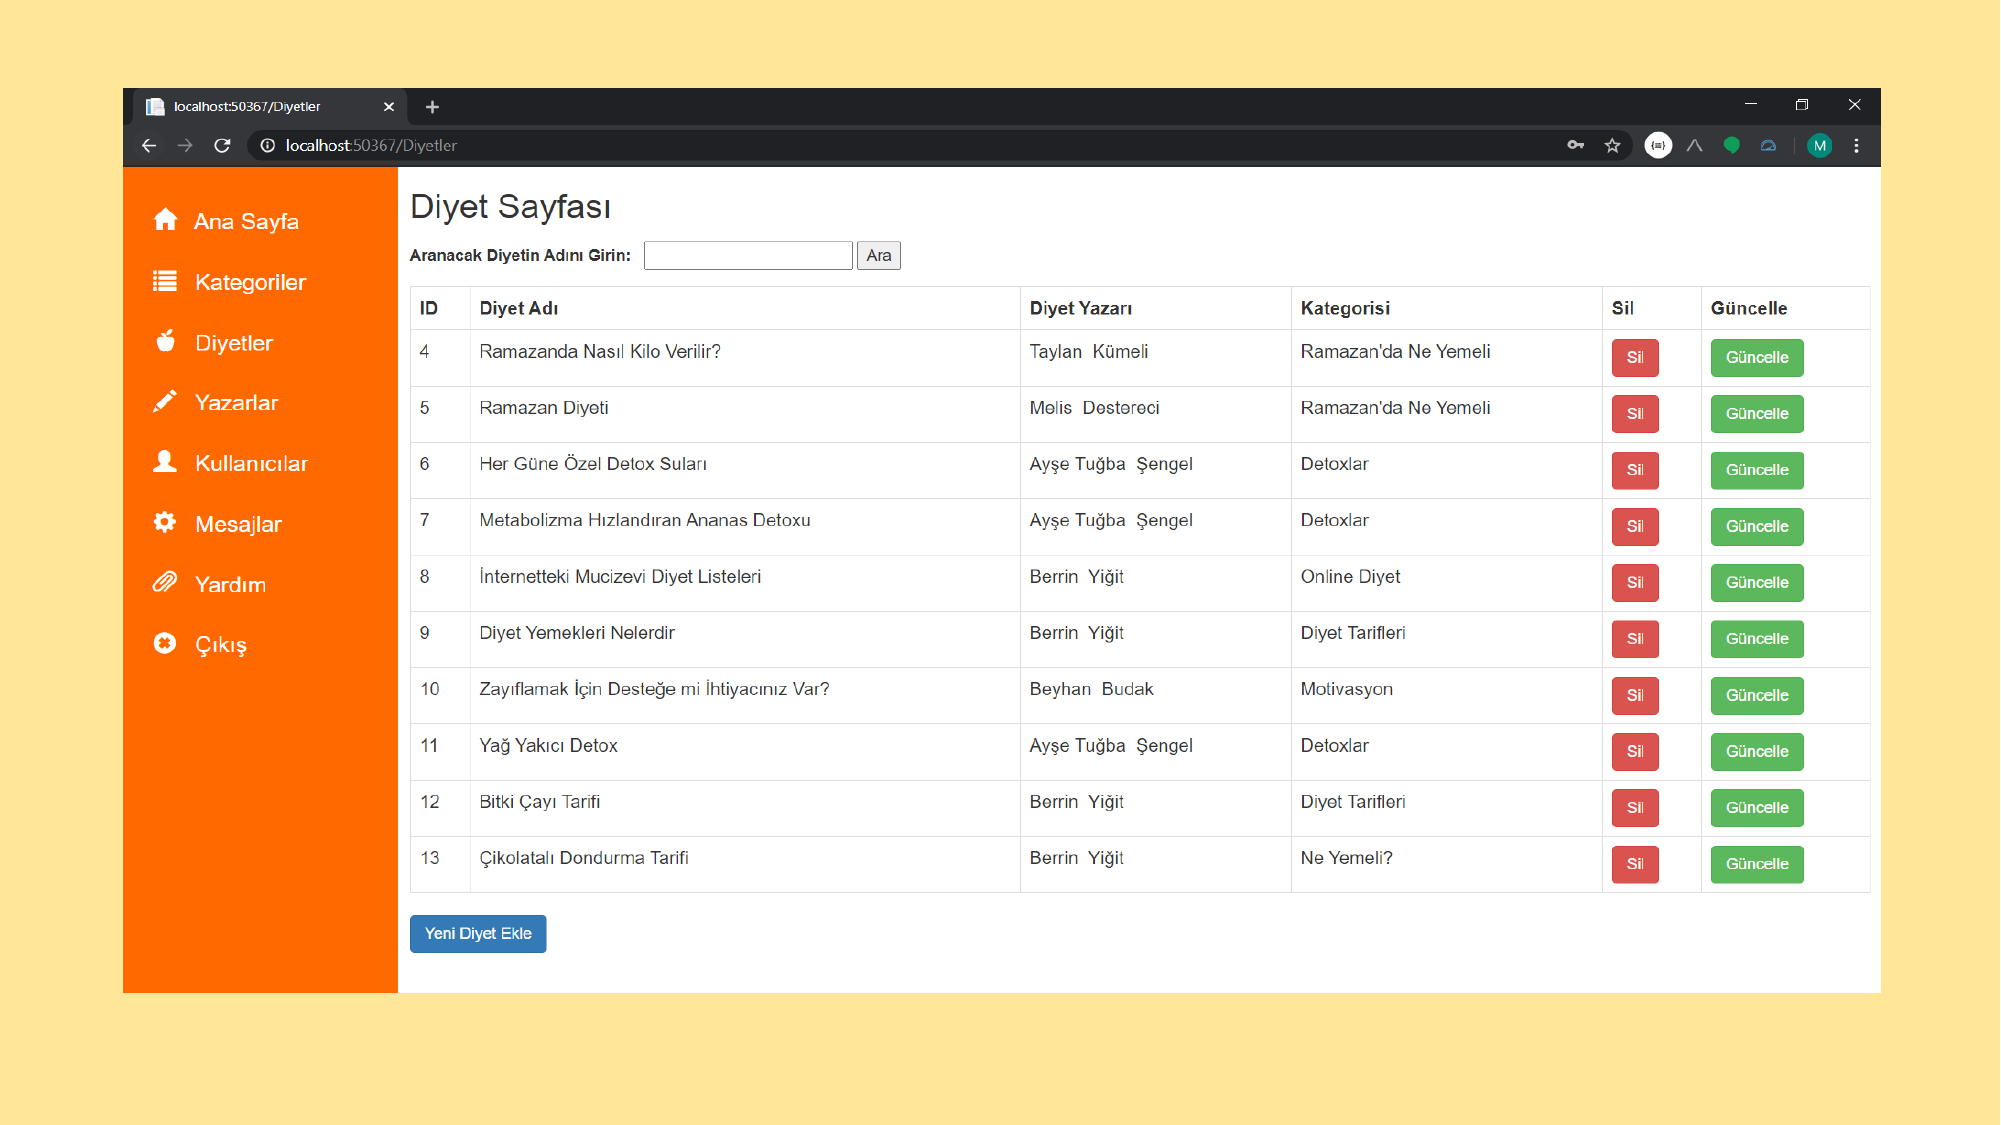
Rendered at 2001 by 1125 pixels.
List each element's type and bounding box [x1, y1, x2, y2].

text_box [0, 0, 2000, 1125]
list [123, 88, 1881, 993]
